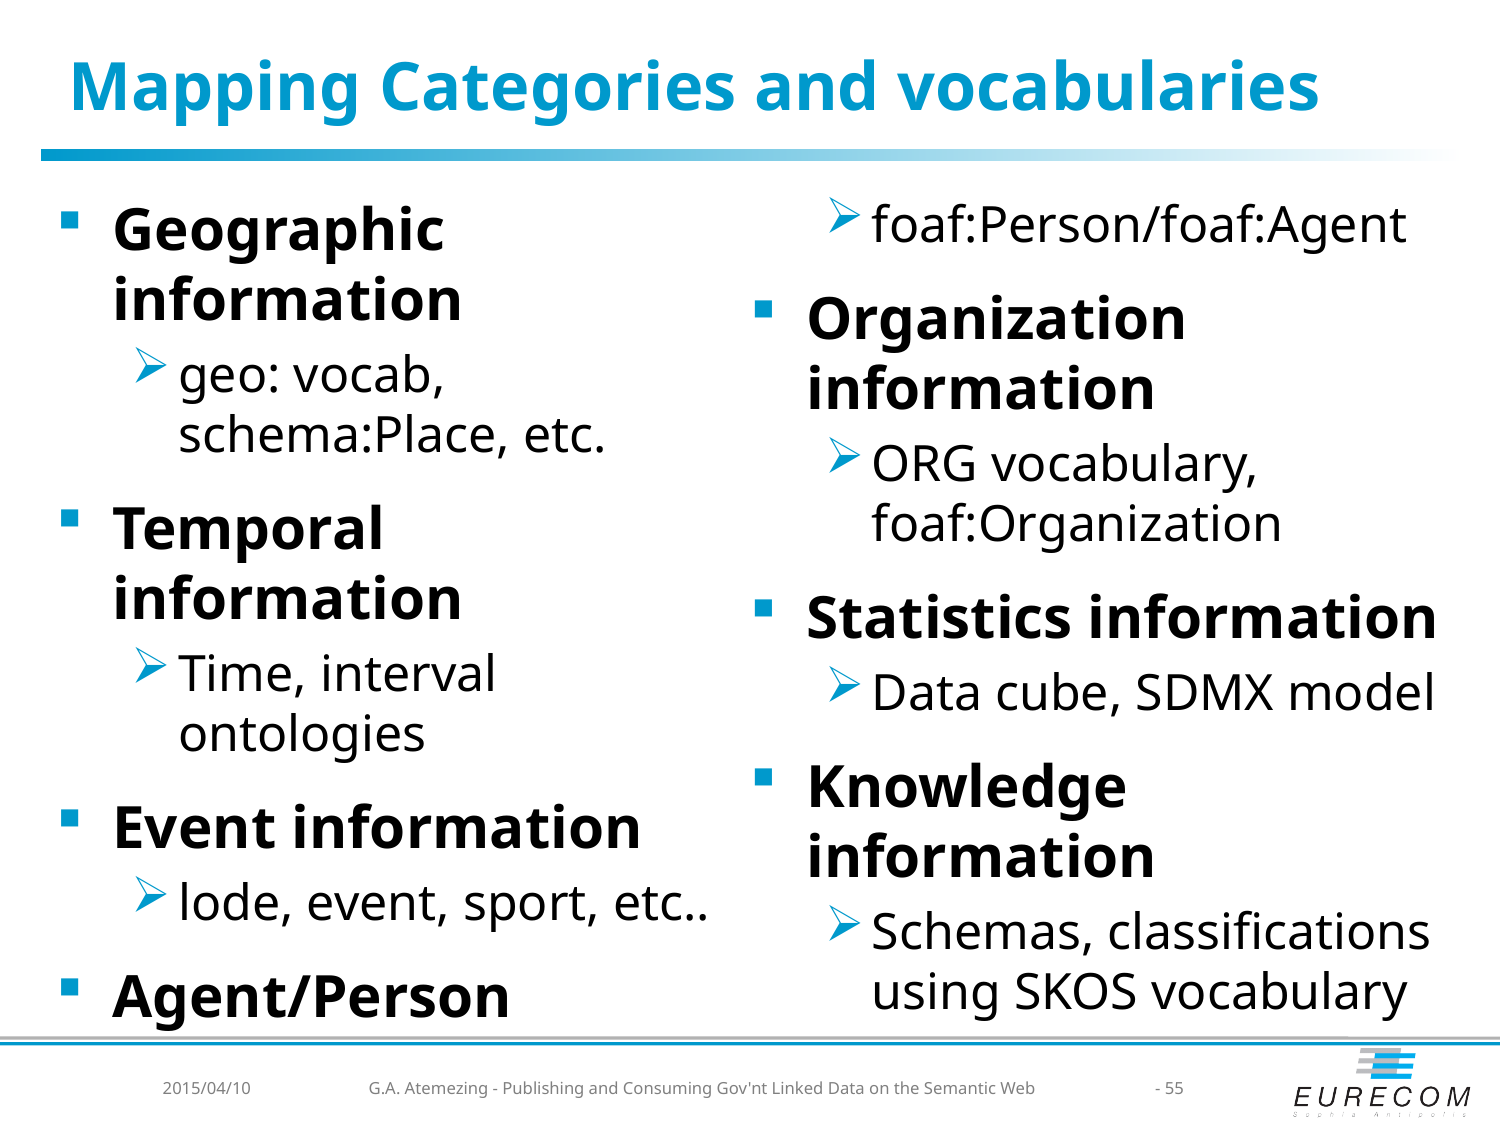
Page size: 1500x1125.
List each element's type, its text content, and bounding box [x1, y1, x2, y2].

footer G.A. Atemezing - Publishing and Consuming Gov'nt Linked Data on the Semantic Web [336, 1070, 1069, 1107]
title Mapping Categories and vocabularies [52, 30, 1460, 138]
slide_number - 55 [1080, 1070, 1200, 1103]
list Geographic information geo: vocab, schema:Place, etc. Temporal information Time, interval ontologies Event information lode, event, sport, etc.. Agent/Person foaf:Person/foaf:Agent Organization information ORG vocabulary, foaf:Organization Statistics information Data cube, SDMX model Knowledge information Schemas, classifications using SKOS vocabulary [40, 184, 1460, 1036]
picture [1293, 1048, 1477, 1118]
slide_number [147, 1070, 325, 1103]
